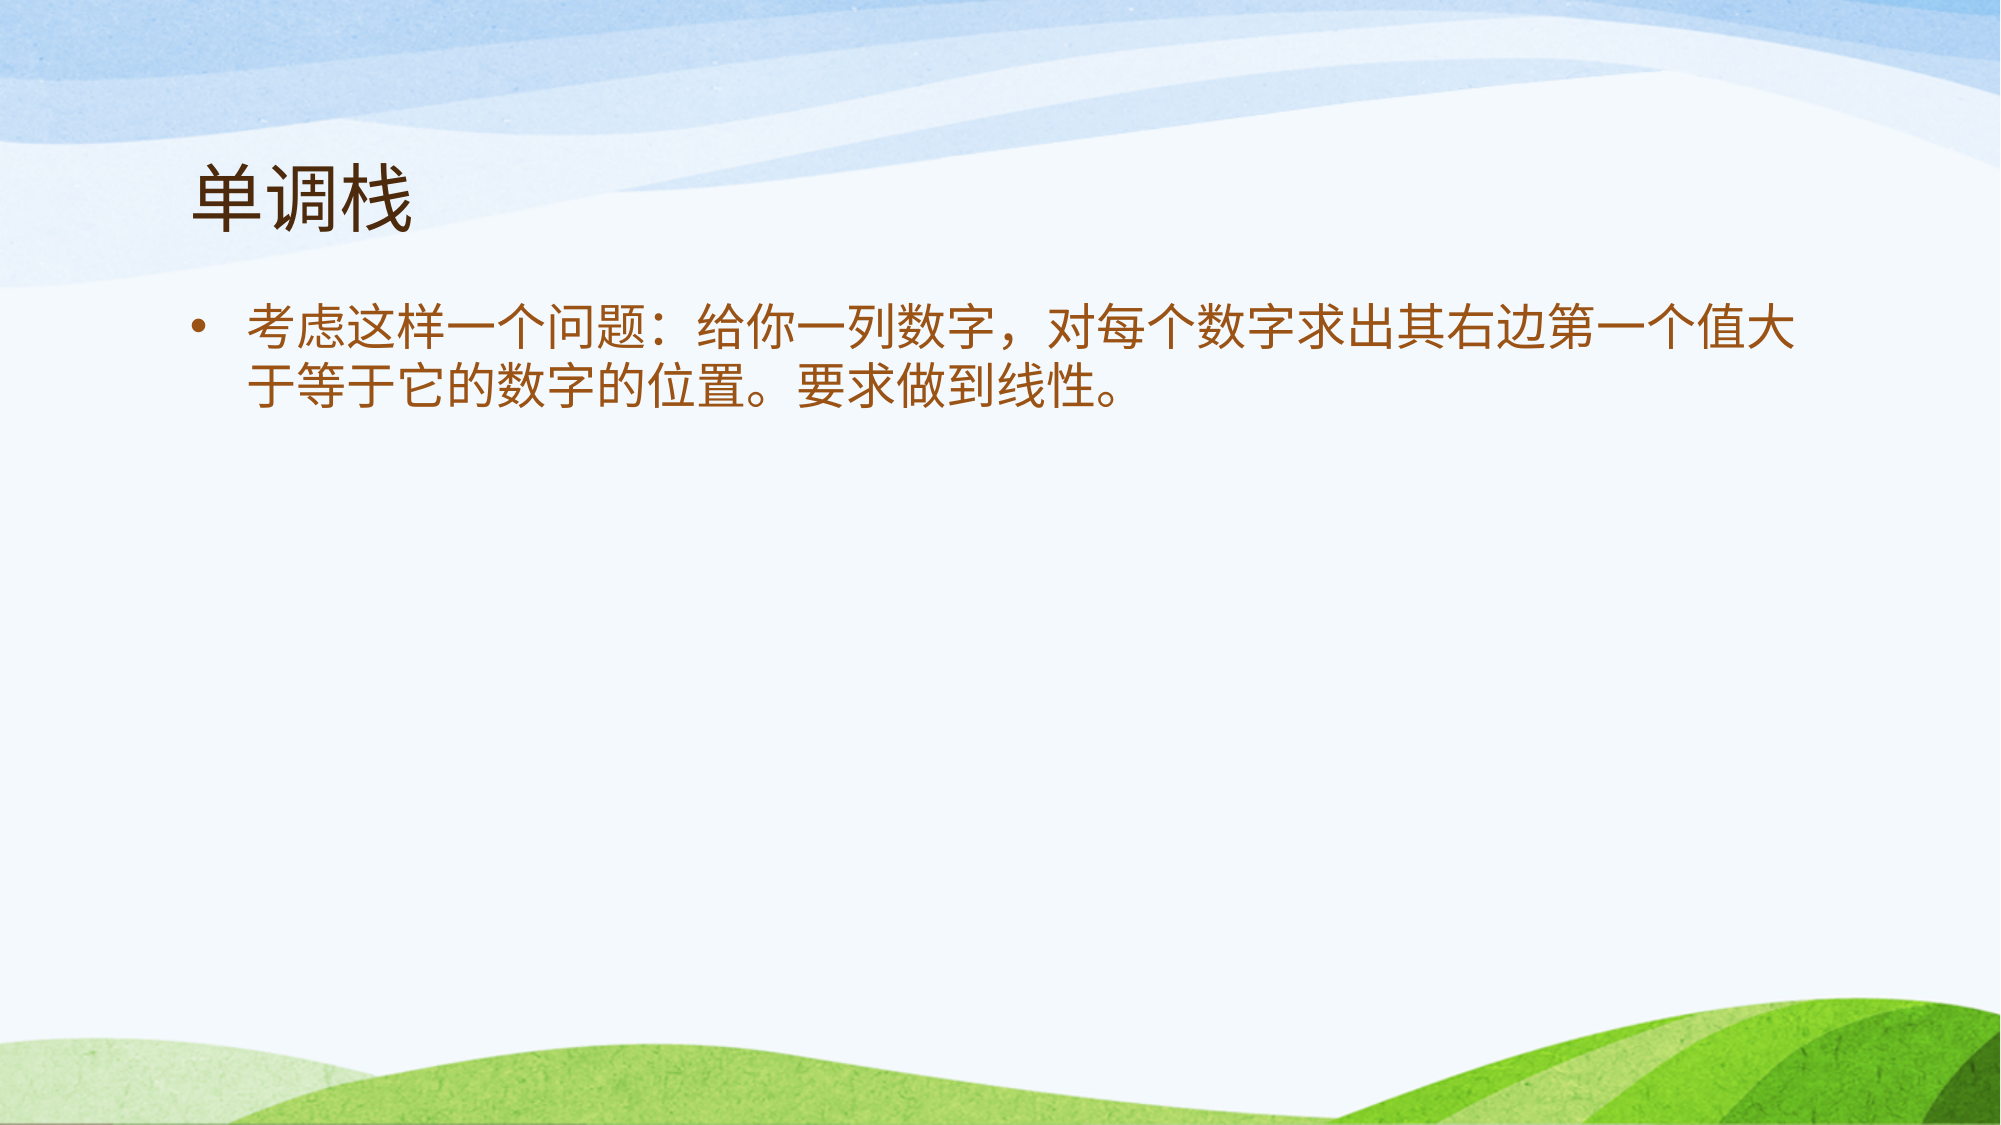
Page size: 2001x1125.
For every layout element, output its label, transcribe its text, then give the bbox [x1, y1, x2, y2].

list 考虑这样一个问题：给你一列数字，对每个数字求出其右边第一个值大于等于它的数字的位置。要求做到线性。 [174, 287, 1825, 982]
picture [0, 0, 2001, 1125]
title 单调栈 [174, 50, 1825, 250]
